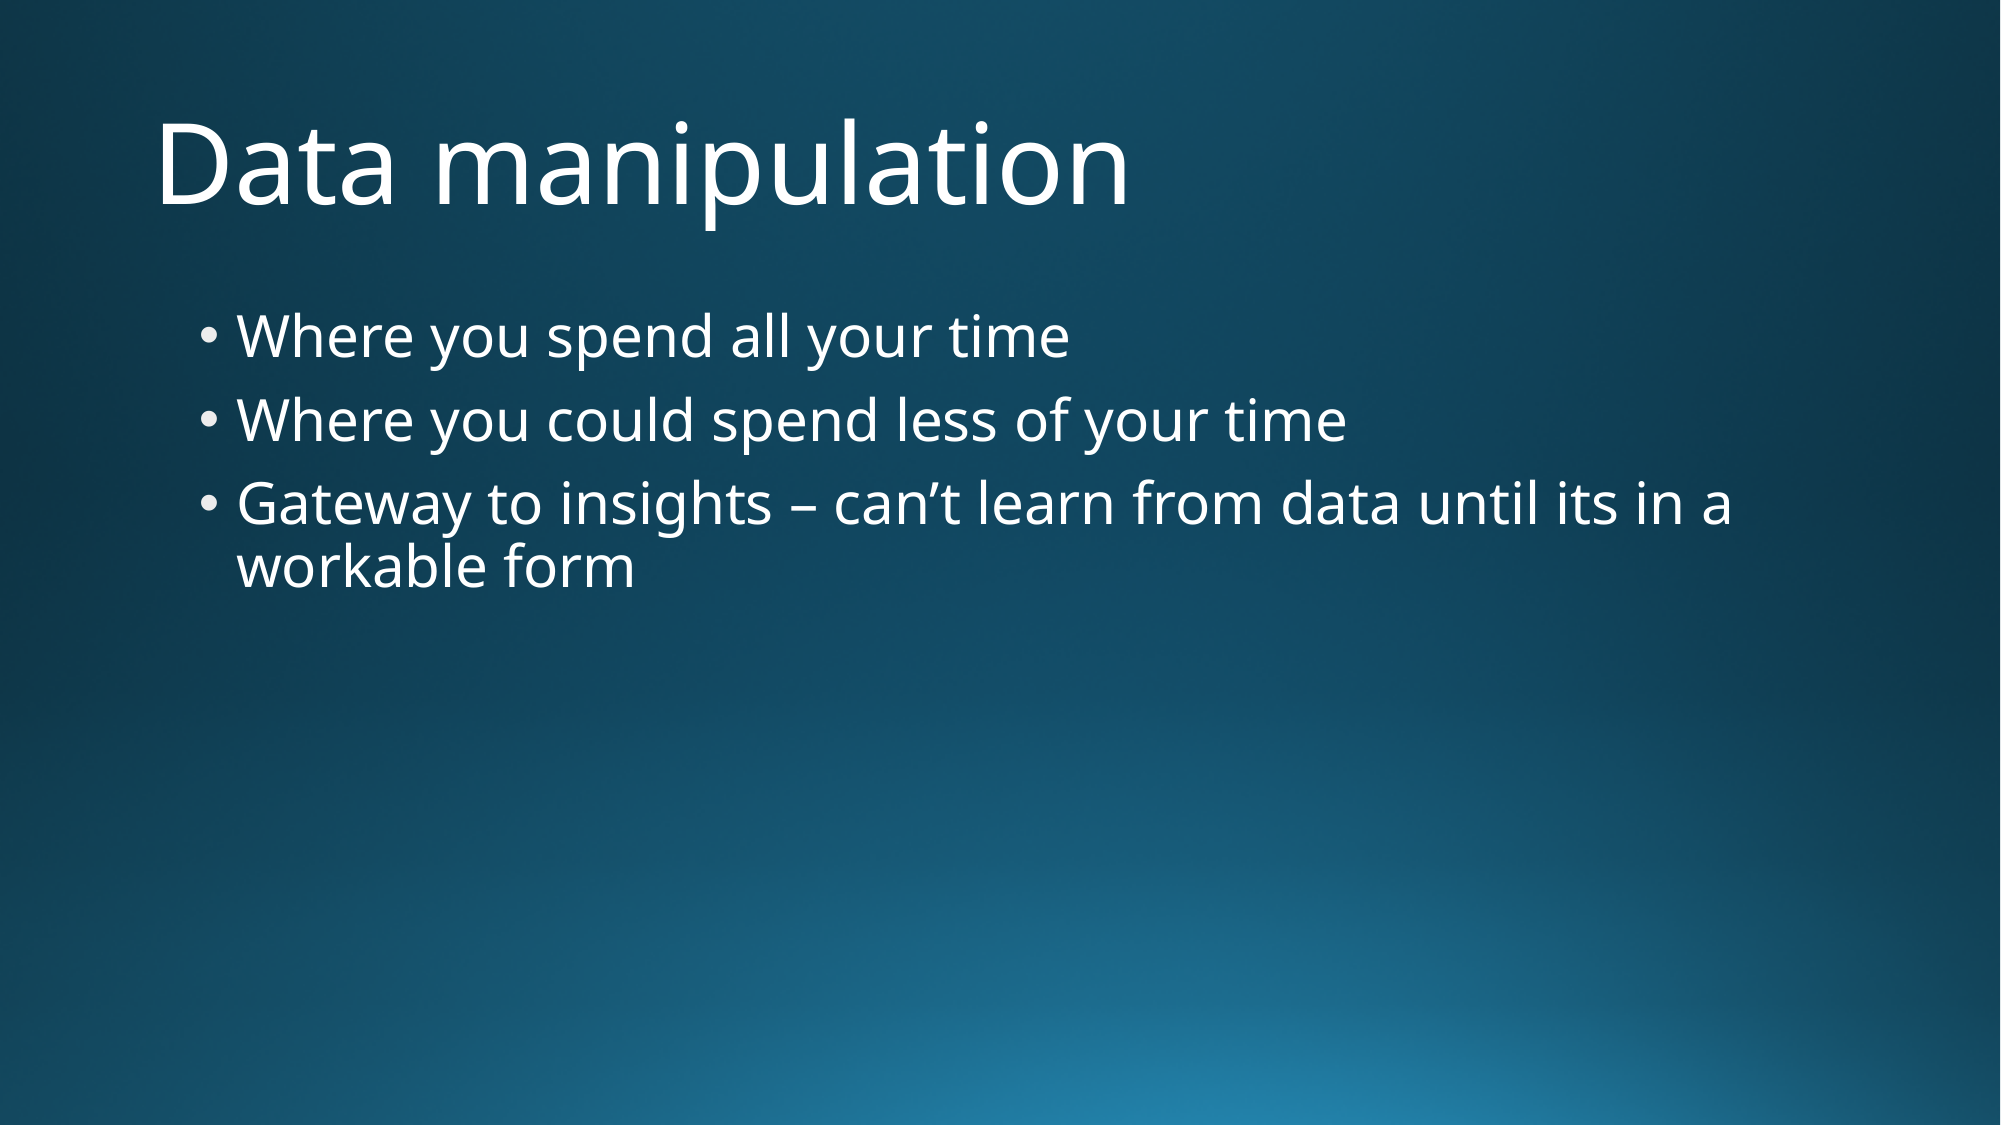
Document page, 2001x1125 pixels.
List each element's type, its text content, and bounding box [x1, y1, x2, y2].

list Where you spend all your time Where you could spend less of your time Gateway to insights – can’t learn from data until its in a workable form [183, 299, 1863, 1014]
title Data manipulation [137, 59, 1863, 278]
picture [0, 0, 2001, 1125]
